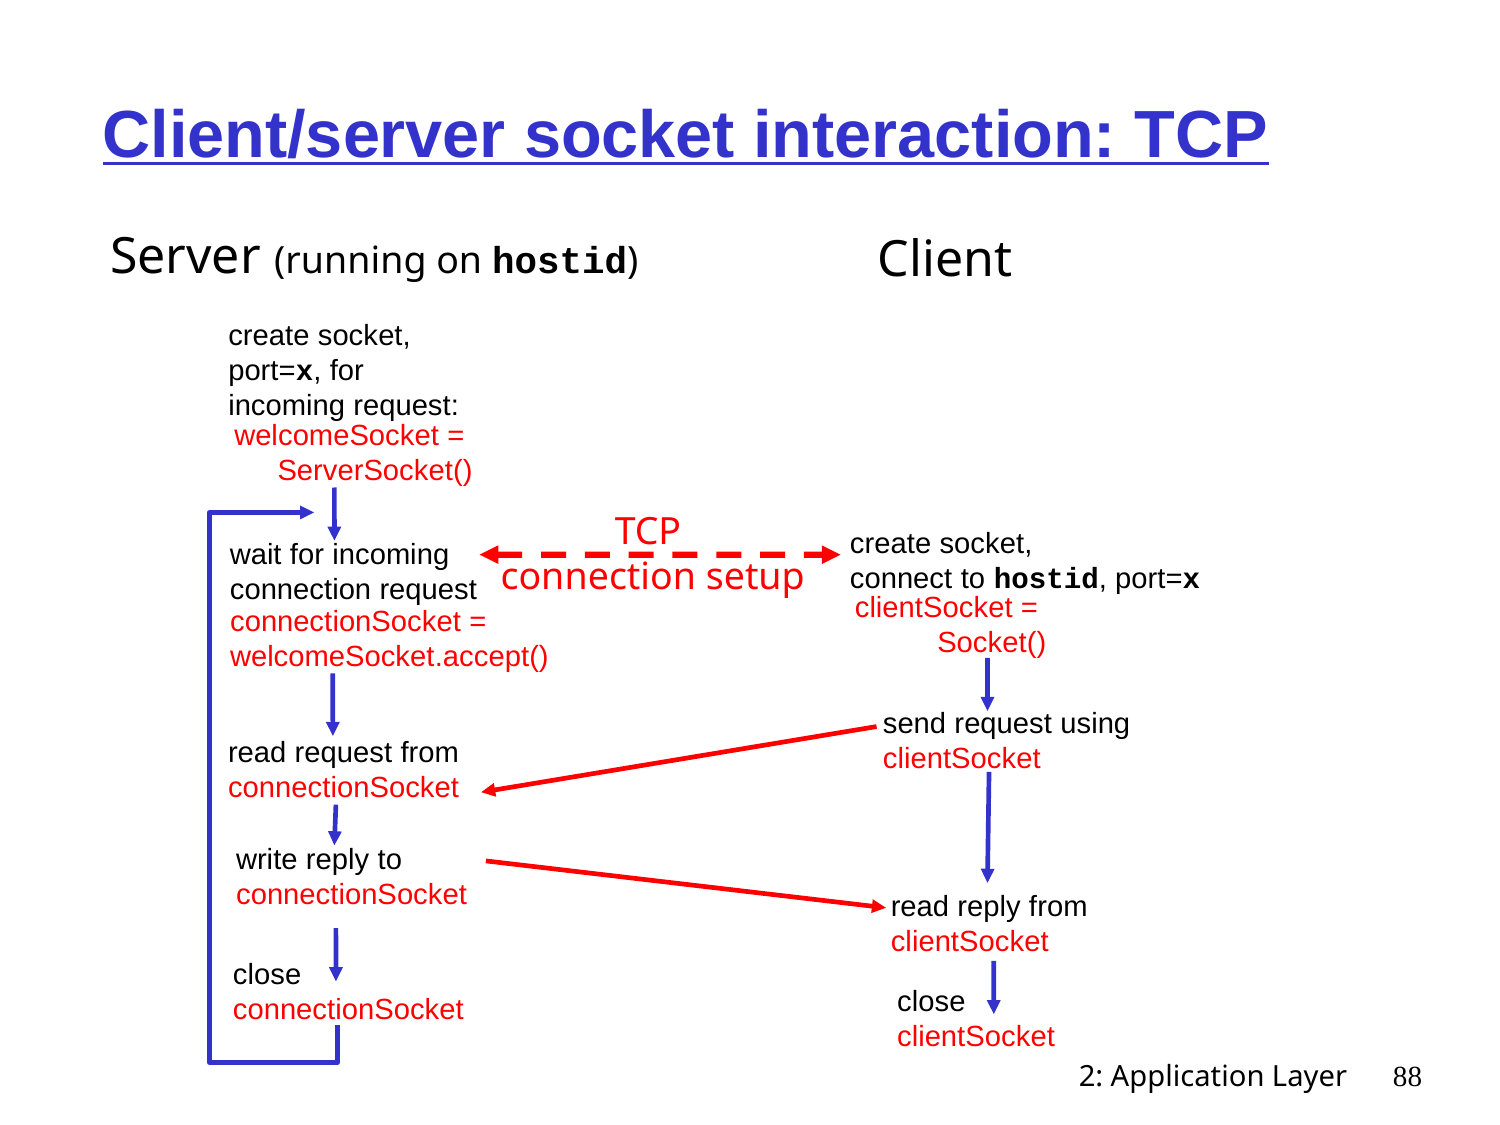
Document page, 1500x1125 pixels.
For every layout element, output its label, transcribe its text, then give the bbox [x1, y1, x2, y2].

title Client/server socket interaction: TCP [87, 37, 1363, 225]
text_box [480, 657, 1146, 883]
text_box Client [862, 218, 1028, 294]
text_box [1106, 516, 1215, 667]
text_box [213, 673, 887, 918]
text_box Server (running on hostid) [95, 215, 654, 291]
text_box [209, 512, 1103, 675]
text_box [479, 498, 841, 605]
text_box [213, 308, 488, 510]
slide_number 88 [1362, 1049, 1438, 1125]
footer 2: Application Layer [887, 1049, 1362, 1125]
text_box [209, 892, 1103, 1063]
